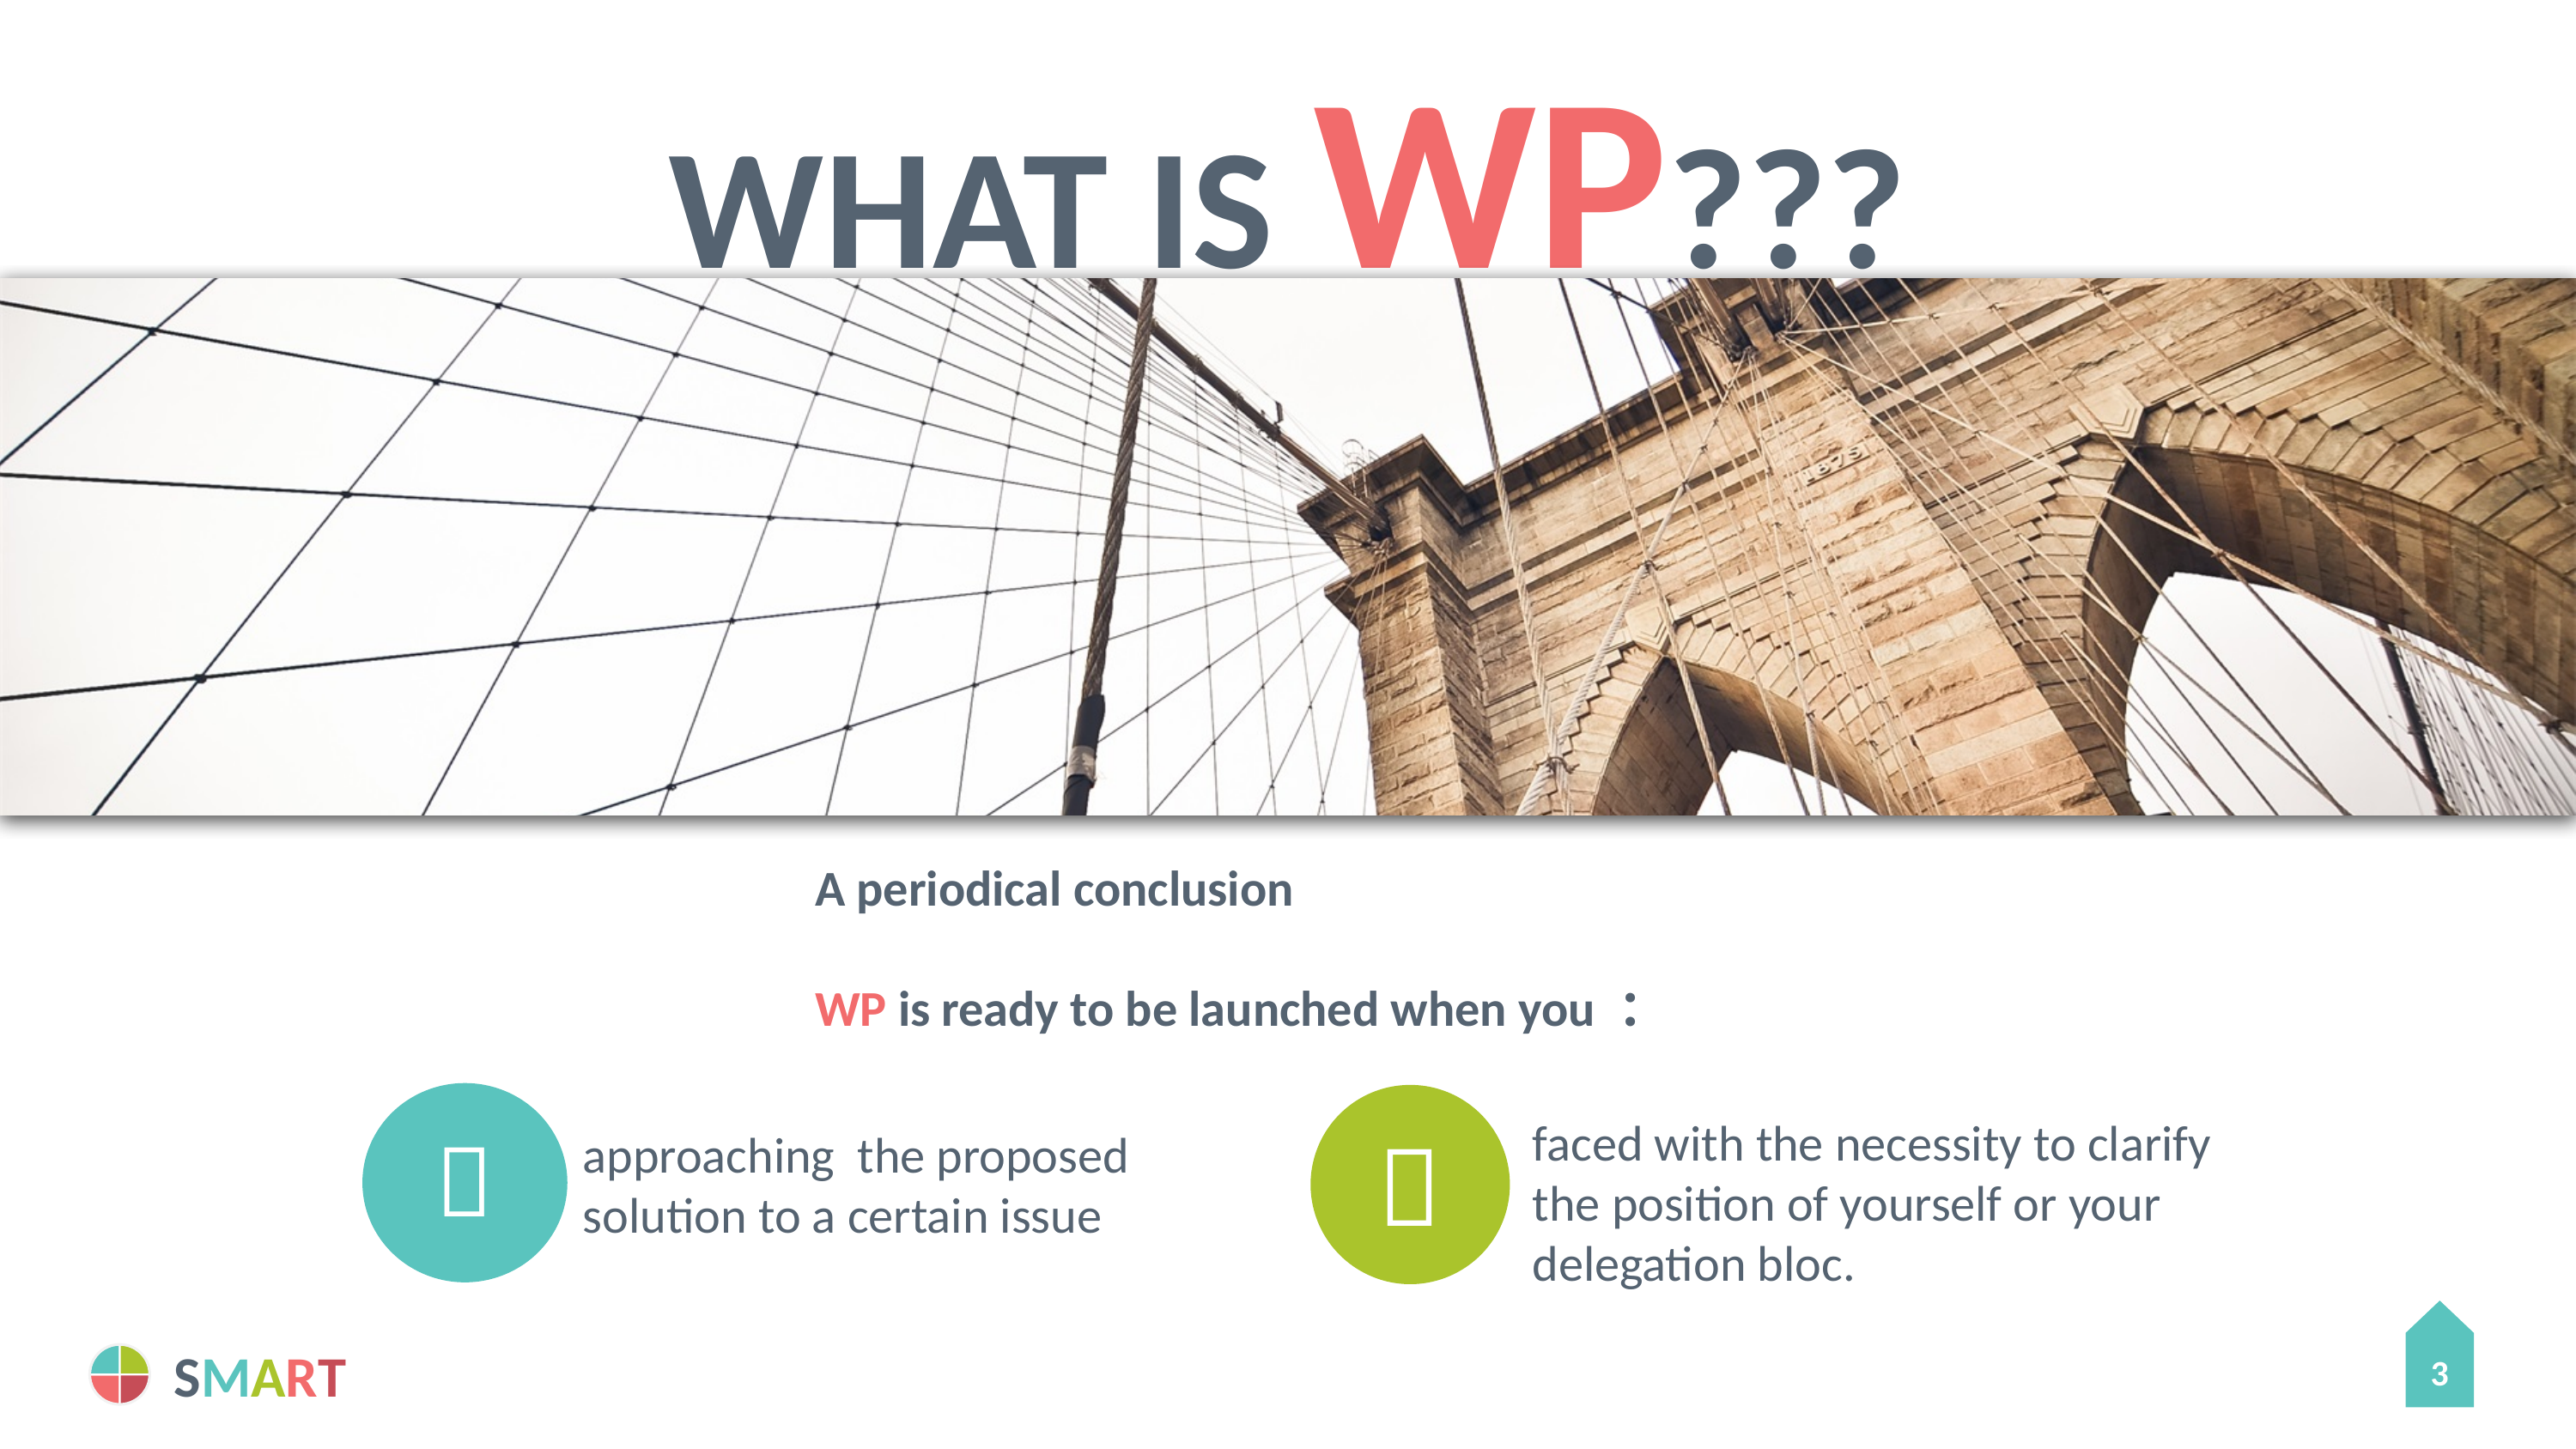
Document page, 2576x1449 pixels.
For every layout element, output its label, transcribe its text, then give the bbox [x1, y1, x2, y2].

text_box A periodical conclusion WP is ready to be launched when you ： [802, 849, 1799, 1103]
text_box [362, 1077, 1073, 1282]
text_box approaching the proposed solution to a certain issue [570, 1117, 1228, 1310]
title WHAT IS WP??? [177, 48, 2399, 266]
picture [0, 278, 2576, 815]
slide_number 3 [2393, 1336, 2487, 1408]
text_box faced with the necessity to clarify the position of yourself or your delegation bloc. [1519, 1105, 2258, 1358]
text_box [1310, 1079, 2048, 1284]
